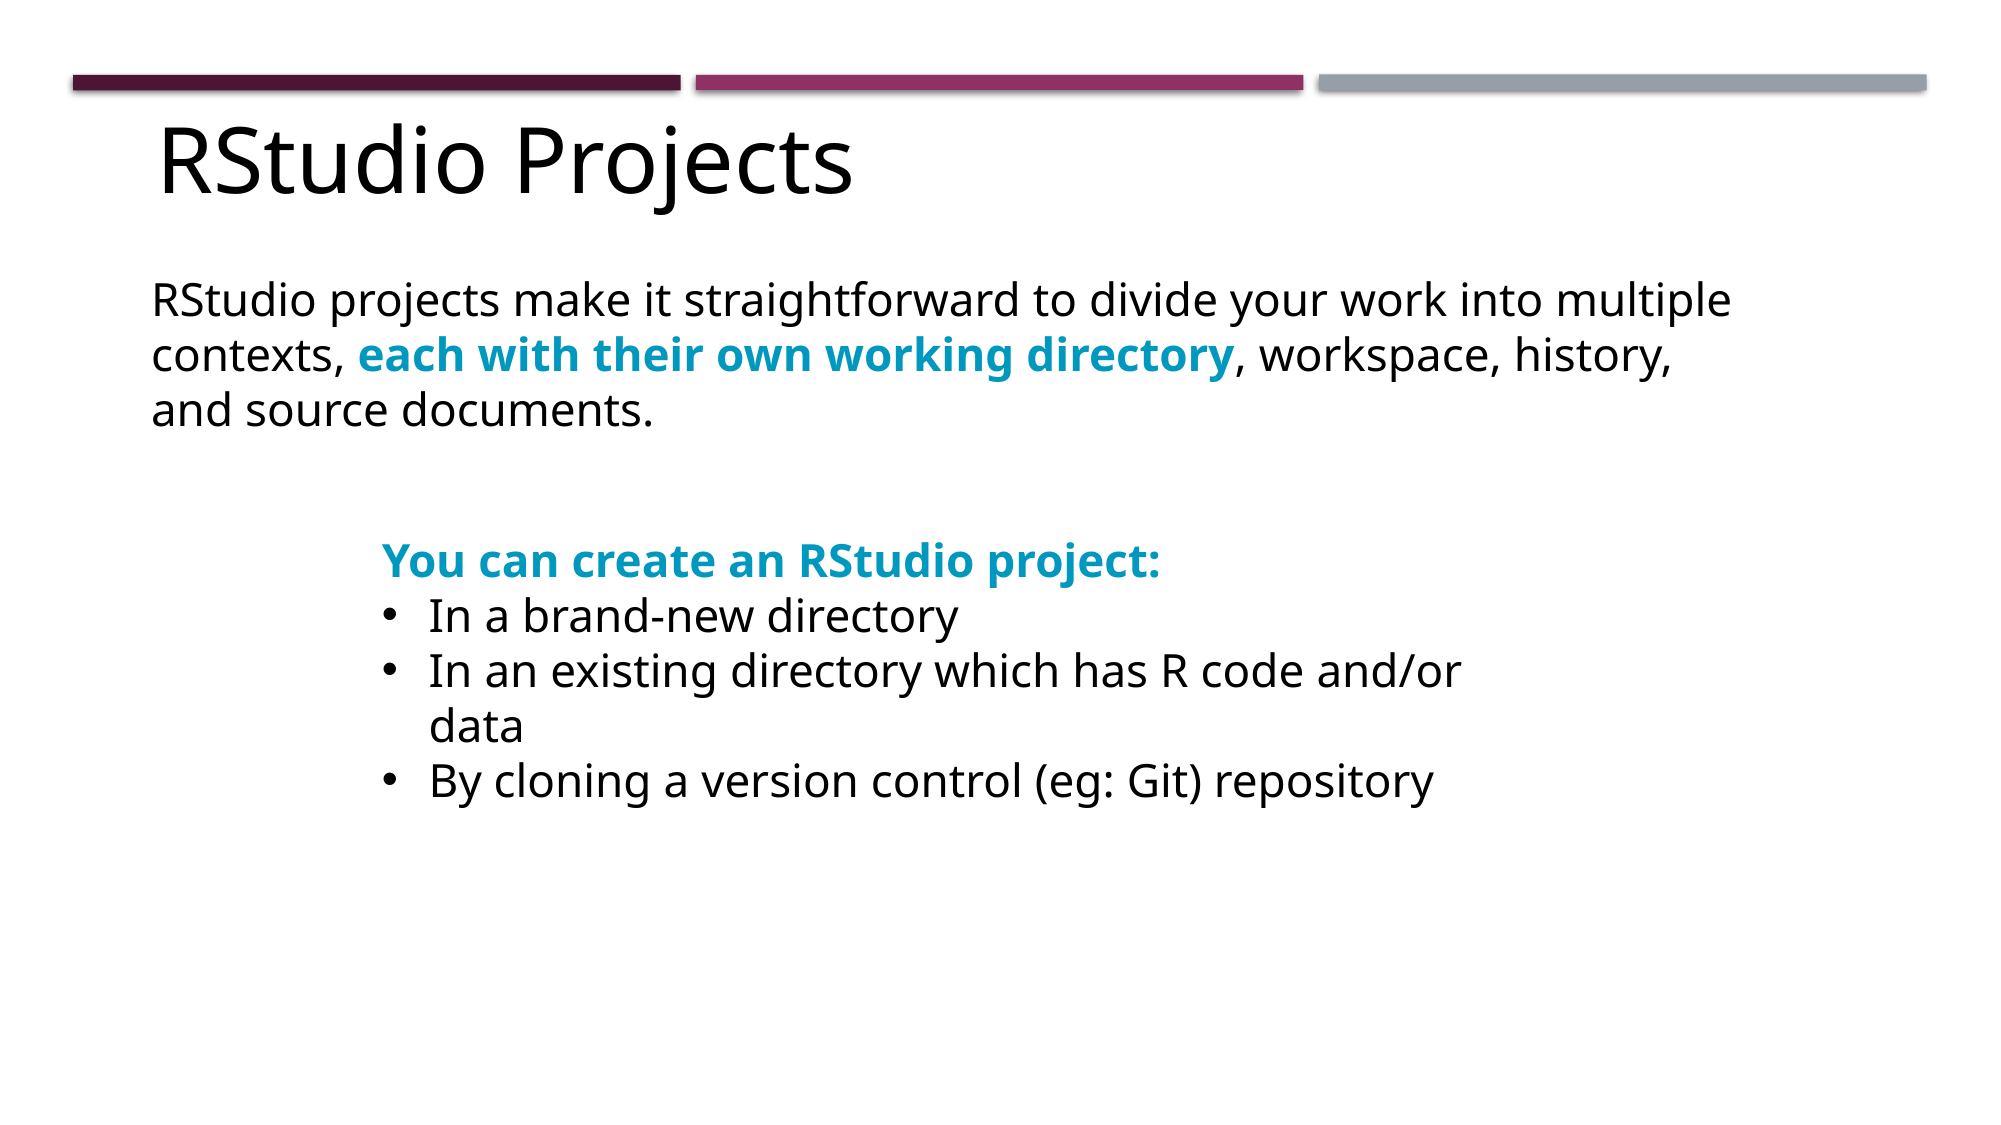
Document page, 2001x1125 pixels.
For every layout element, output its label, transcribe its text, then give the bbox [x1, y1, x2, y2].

text_box RStudio projects make it straightforward to divide your work into multiple contexts, each with their own working directory, workspace, history, and source documents. [136, 263, 1762, 444]
text_box You can create an RStudio project: In a brand-new directory In an existing directory which has R code and/or data By cloning a version control (eg: Git) repository [367, 524, 1565, 814]
text_box RStudio Projects [136, 95, 1848, 301]
